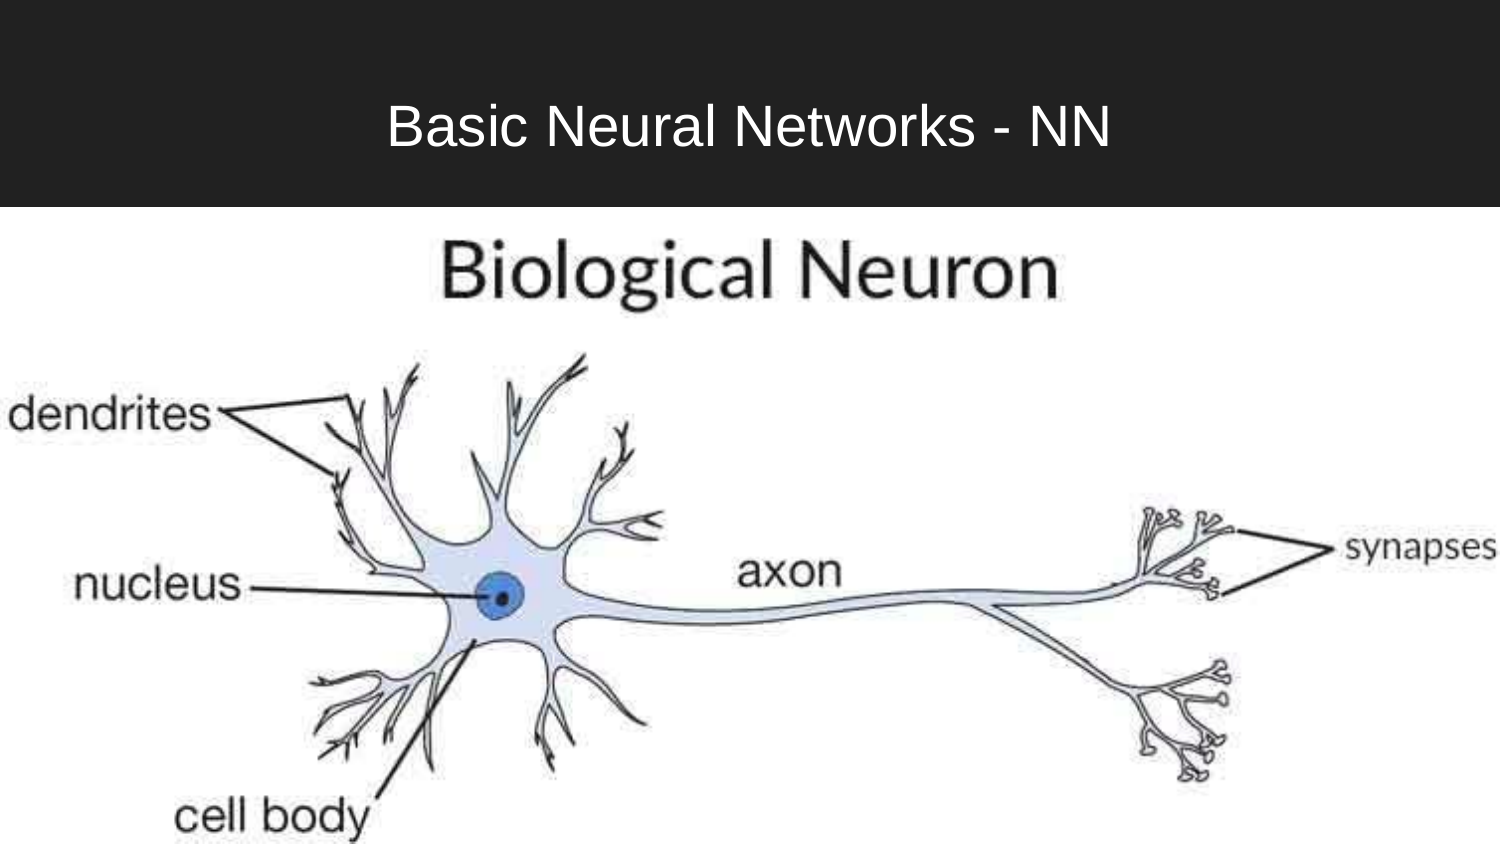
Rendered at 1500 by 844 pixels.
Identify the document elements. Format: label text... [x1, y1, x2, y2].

title Basic Neural Networks - NN [51, 72, 1449, 167]
picture [0, 207, 1500, 844]
